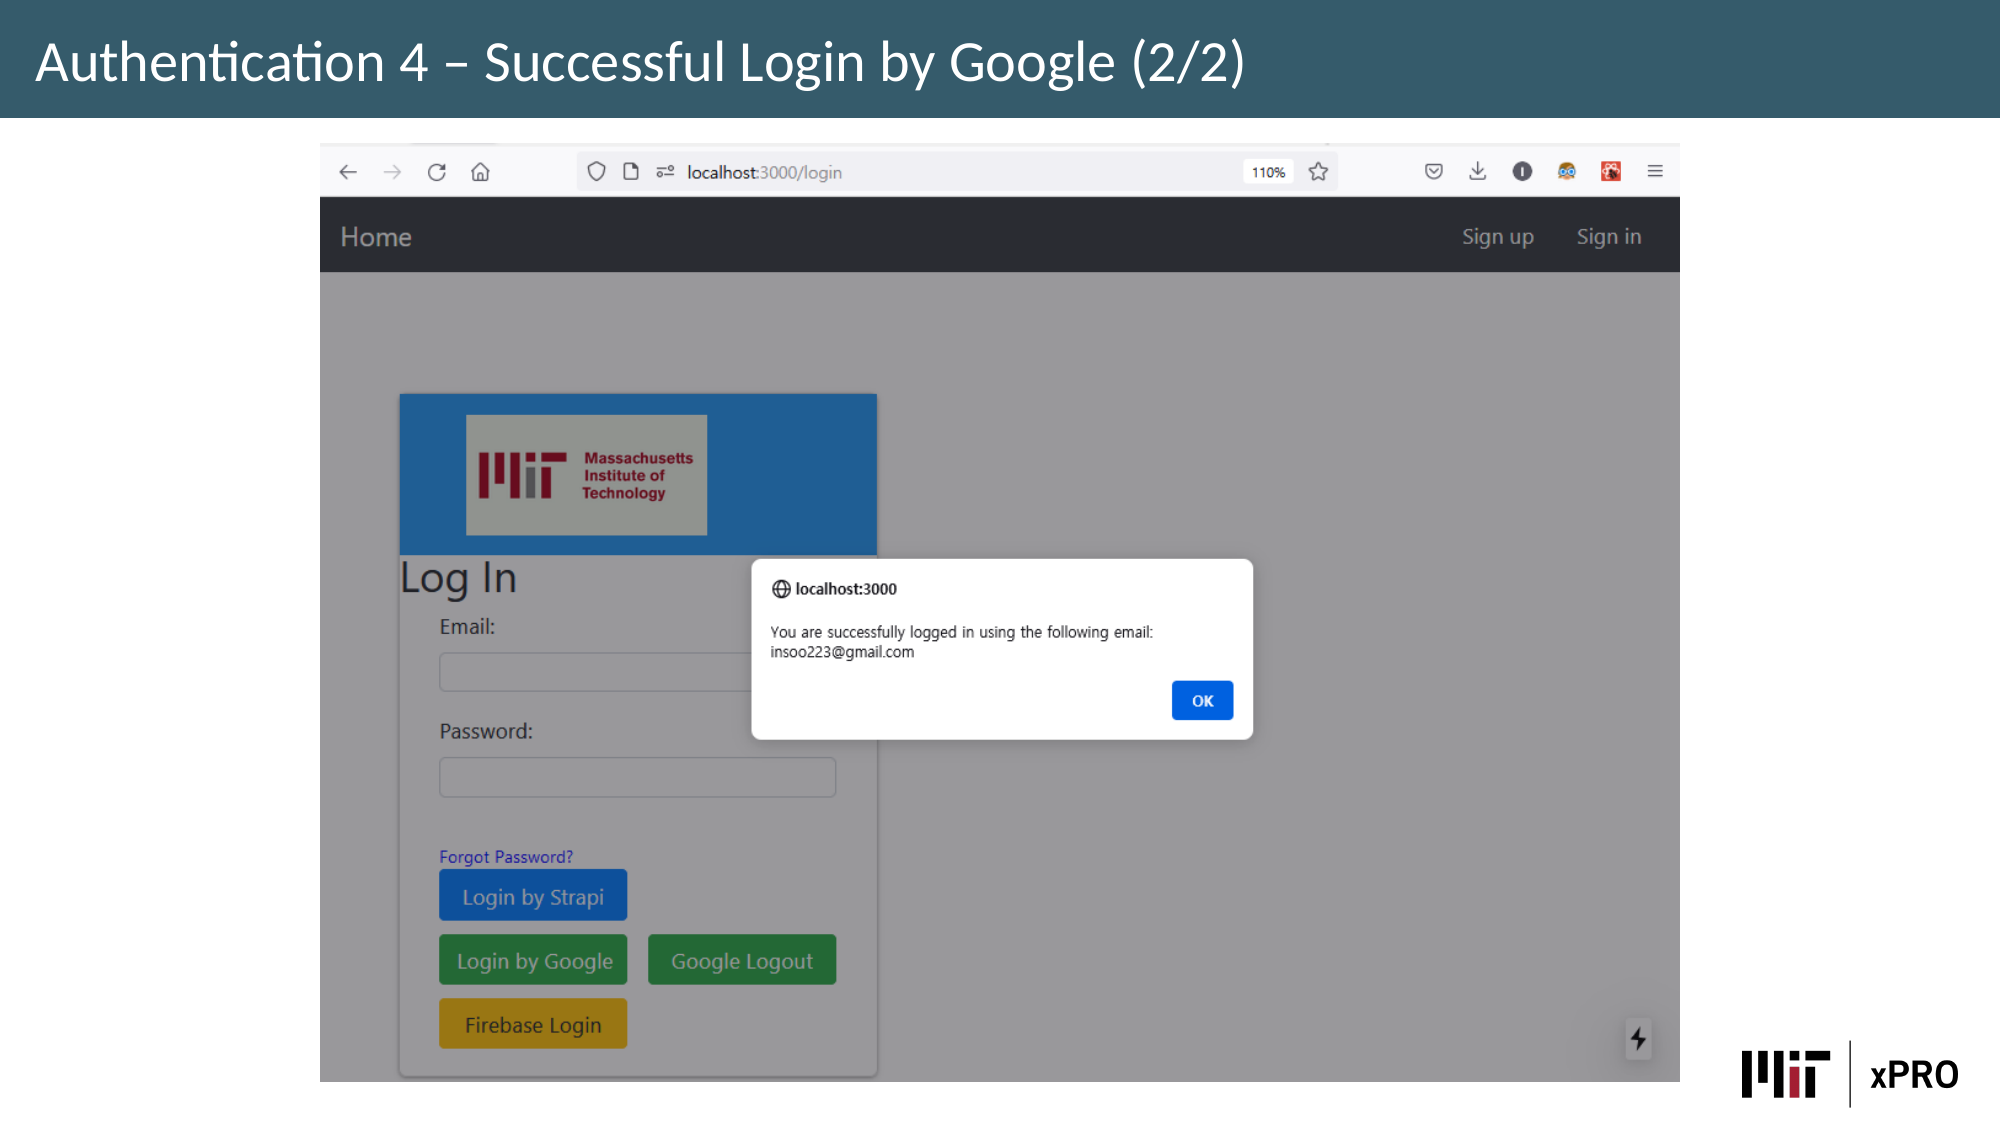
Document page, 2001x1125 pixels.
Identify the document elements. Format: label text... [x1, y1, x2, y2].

text_box Authentication 4 – Successful Login by Google (2/2) [20, 15, 1925, 101]
picture [0, 0, 2000, 118]
picture [1742, 1040, 1958, 1108]
picture [320, 143, 1680, 1082]
